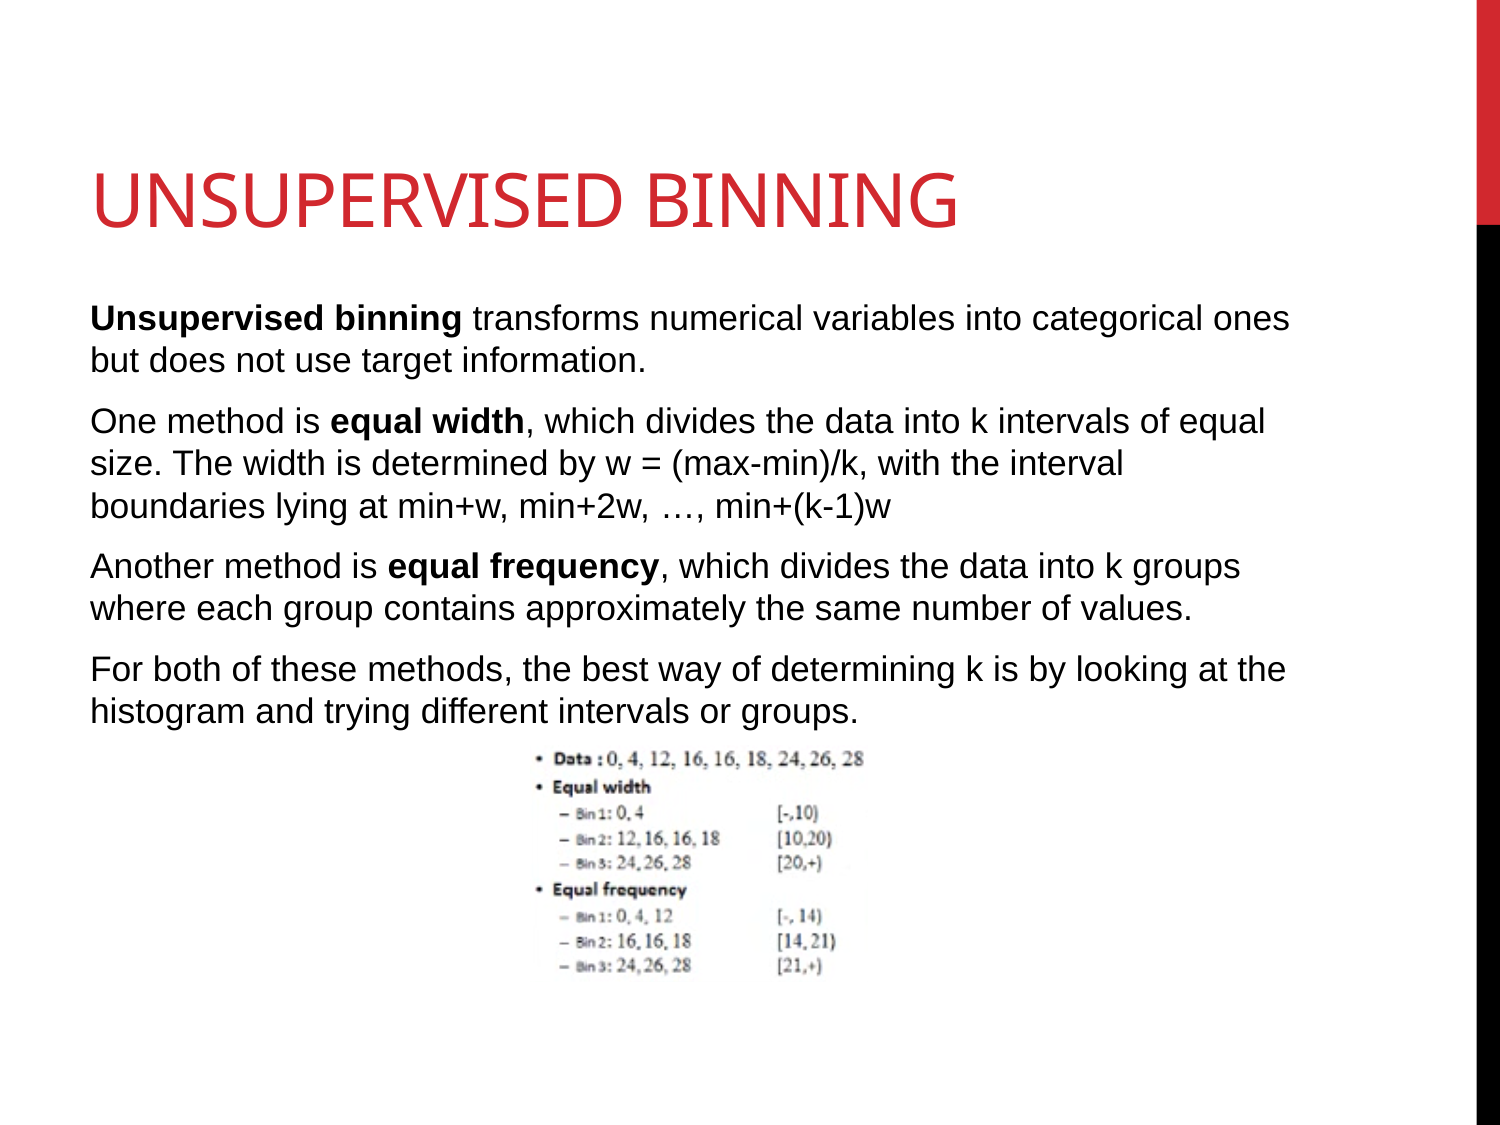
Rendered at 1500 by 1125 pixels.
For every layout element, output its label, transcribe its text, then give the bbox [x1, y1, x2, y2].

title Unsupervised Binning [75, 25, 1025, 250]
picture [530, 744, 869, 982]
list Unsupervised binning transforms numerical variables into categorical ones but does not use target information. One method is equal width, which divides the data into k intervals of equal size. The width is determined by w = (max-min)/k, with the interval boundaries lying at min+w, min+2w, …, min+(k-1)w Another method is equal frequency, which divides the data into k groups where each group contains approximately the same number of values. For both of these methods, the best way of determining k is by looking at the histogram and trying different intervals or groups. [75, 287, 1325, 746]
